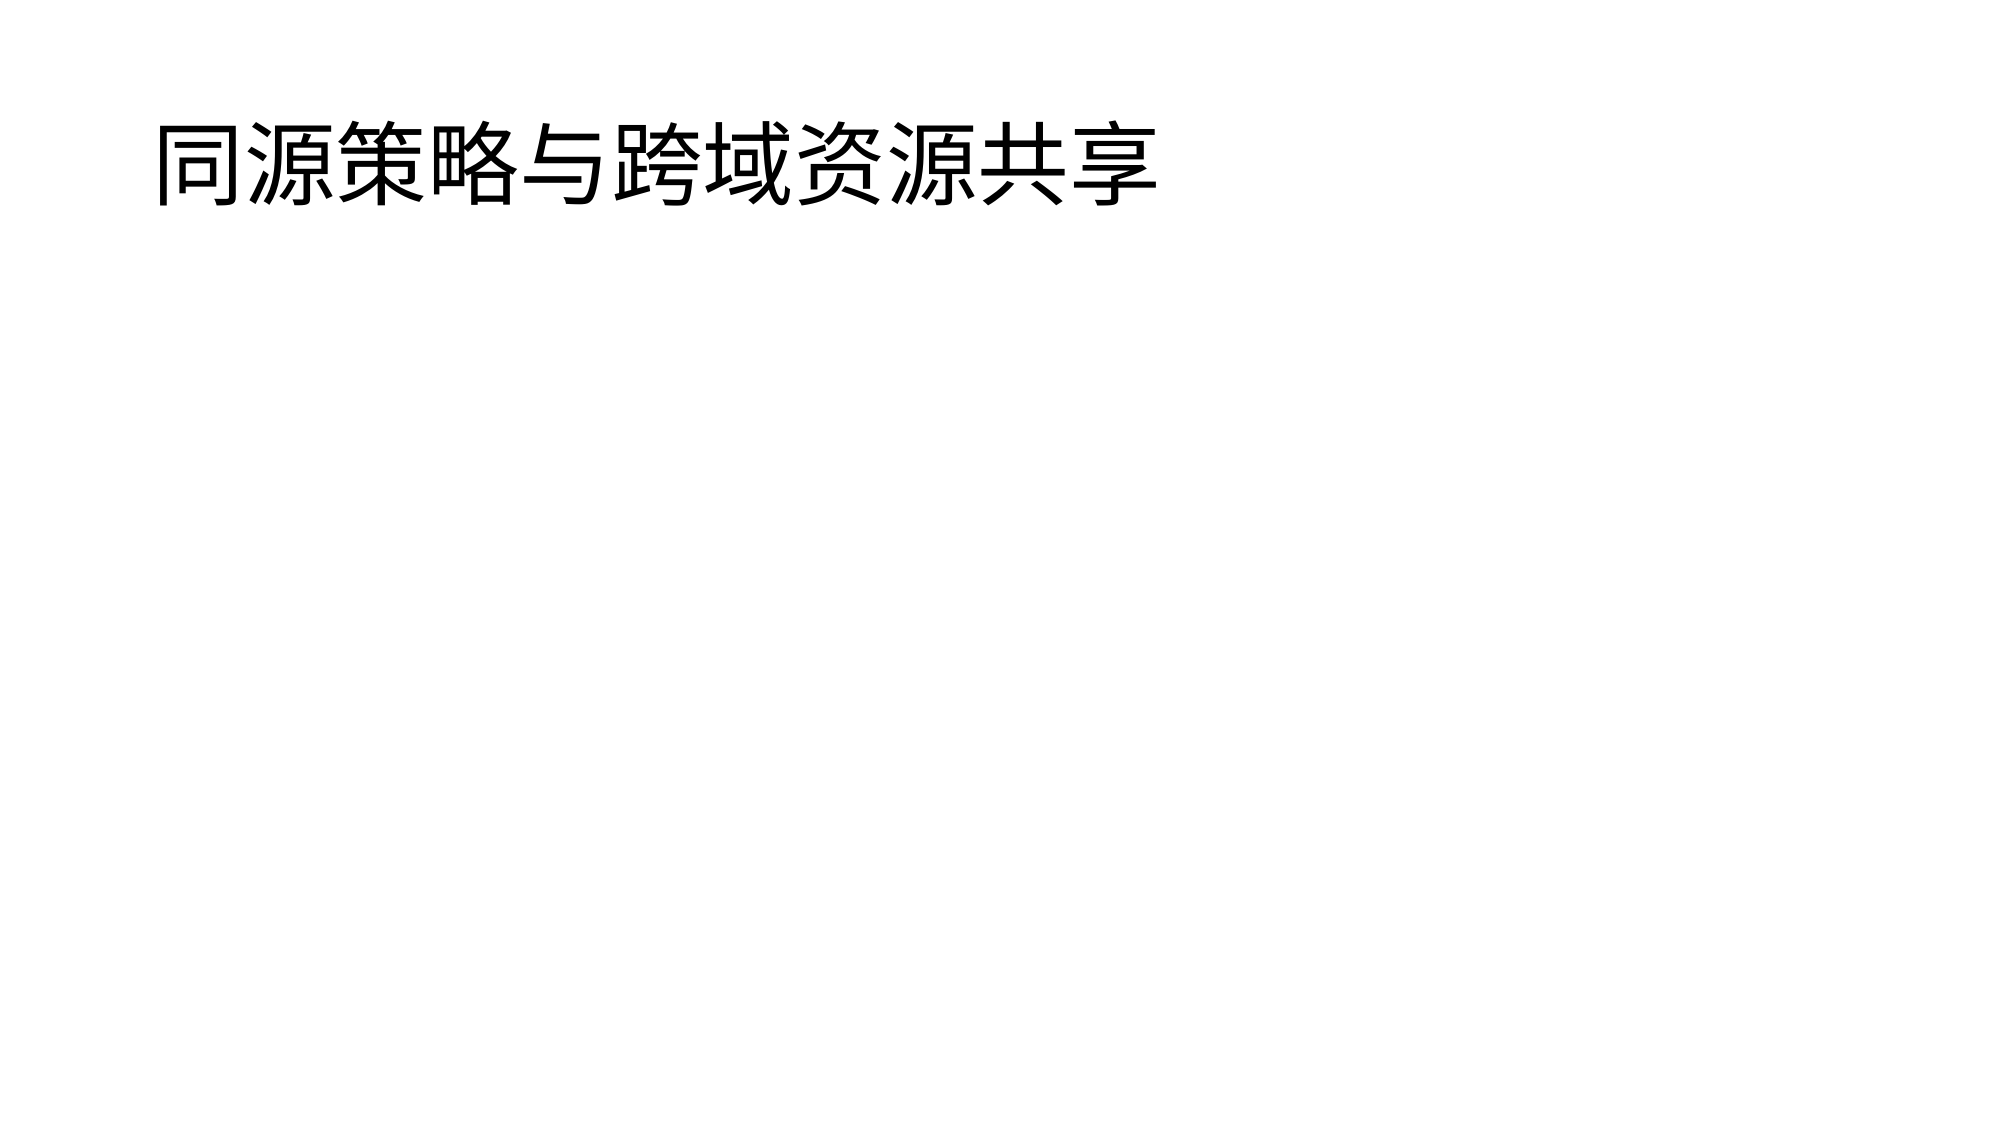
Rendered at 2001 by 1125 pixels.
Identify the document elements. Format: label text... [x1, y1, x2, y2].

title 同源策略与跨域资源共享 [137, 59, 1863, 278]
